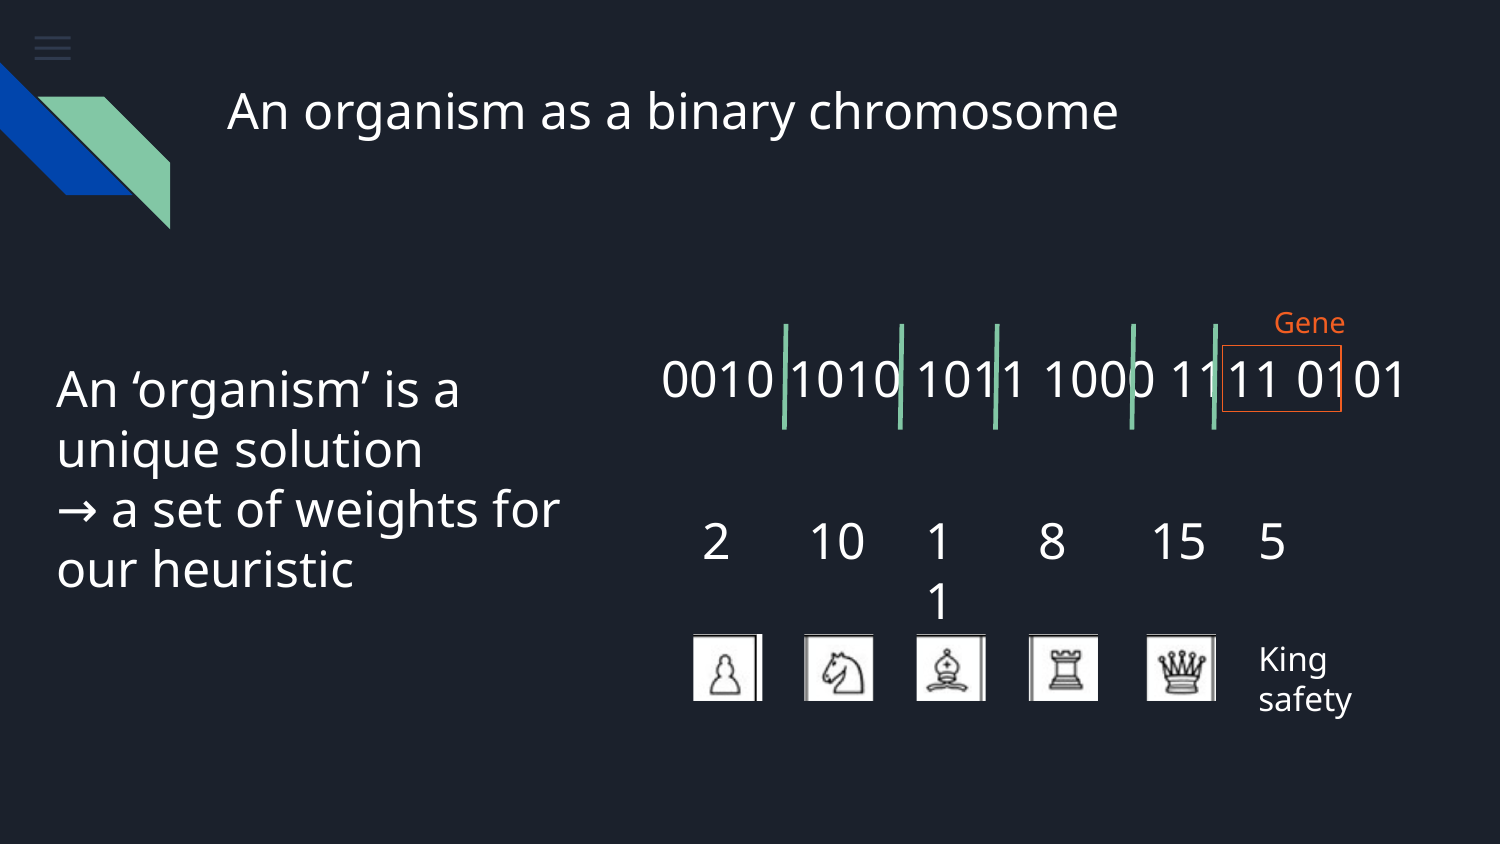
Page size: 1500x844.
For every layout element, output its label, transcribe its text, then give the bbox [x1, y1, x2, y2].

picture [692, 634, 763, 701]
picture [916, 634, 986, 701]
text_box [1222, 345, 1342, 412]
picture [804, 634, 874, 701]
title 0010 1010 1011 1000 1111 0101 [645, 332, 778, 421]
title 11 [910, 494, 992, 583]
text_box Gene [1258, 289, 1400, 343]
title 10 [793, 494, 910, 583]
title An organism as a binary chromosome [212, 64, 1368, 215]
title 8 [1023, 494, 1104, 583]
title King safety [1243, 623, 1384, 712]
picture [1028, 634, 1099, 701]
title 0010 1010 1011 1000 1111 0101 [1002, 332, 1126, 421]
title 15 [1135, 494, 1228, 583]
title 0010 1010 1011 1000 1111 0101 [1220, 332, 1428, 421]
title 5 [1243, 494, 1306, 583]
title 0010 1010 1011 1000 1111 0101 [790, 332, 894, 421]
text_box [899, 323, 903, 430]
title 2 [687, 494, 769, 583]
title An ‘organism’ is a unique solution → a set of weights for our heuristic [41, 342, 580, 666]
title 0010 1010 1011 1000 1111 0101 [1139, 332, 1208, 421]
picture [1146, 634, 1217, 701]
title 0010 1010 1011 1000 1111 0101 [906, 332, 990, 421]
